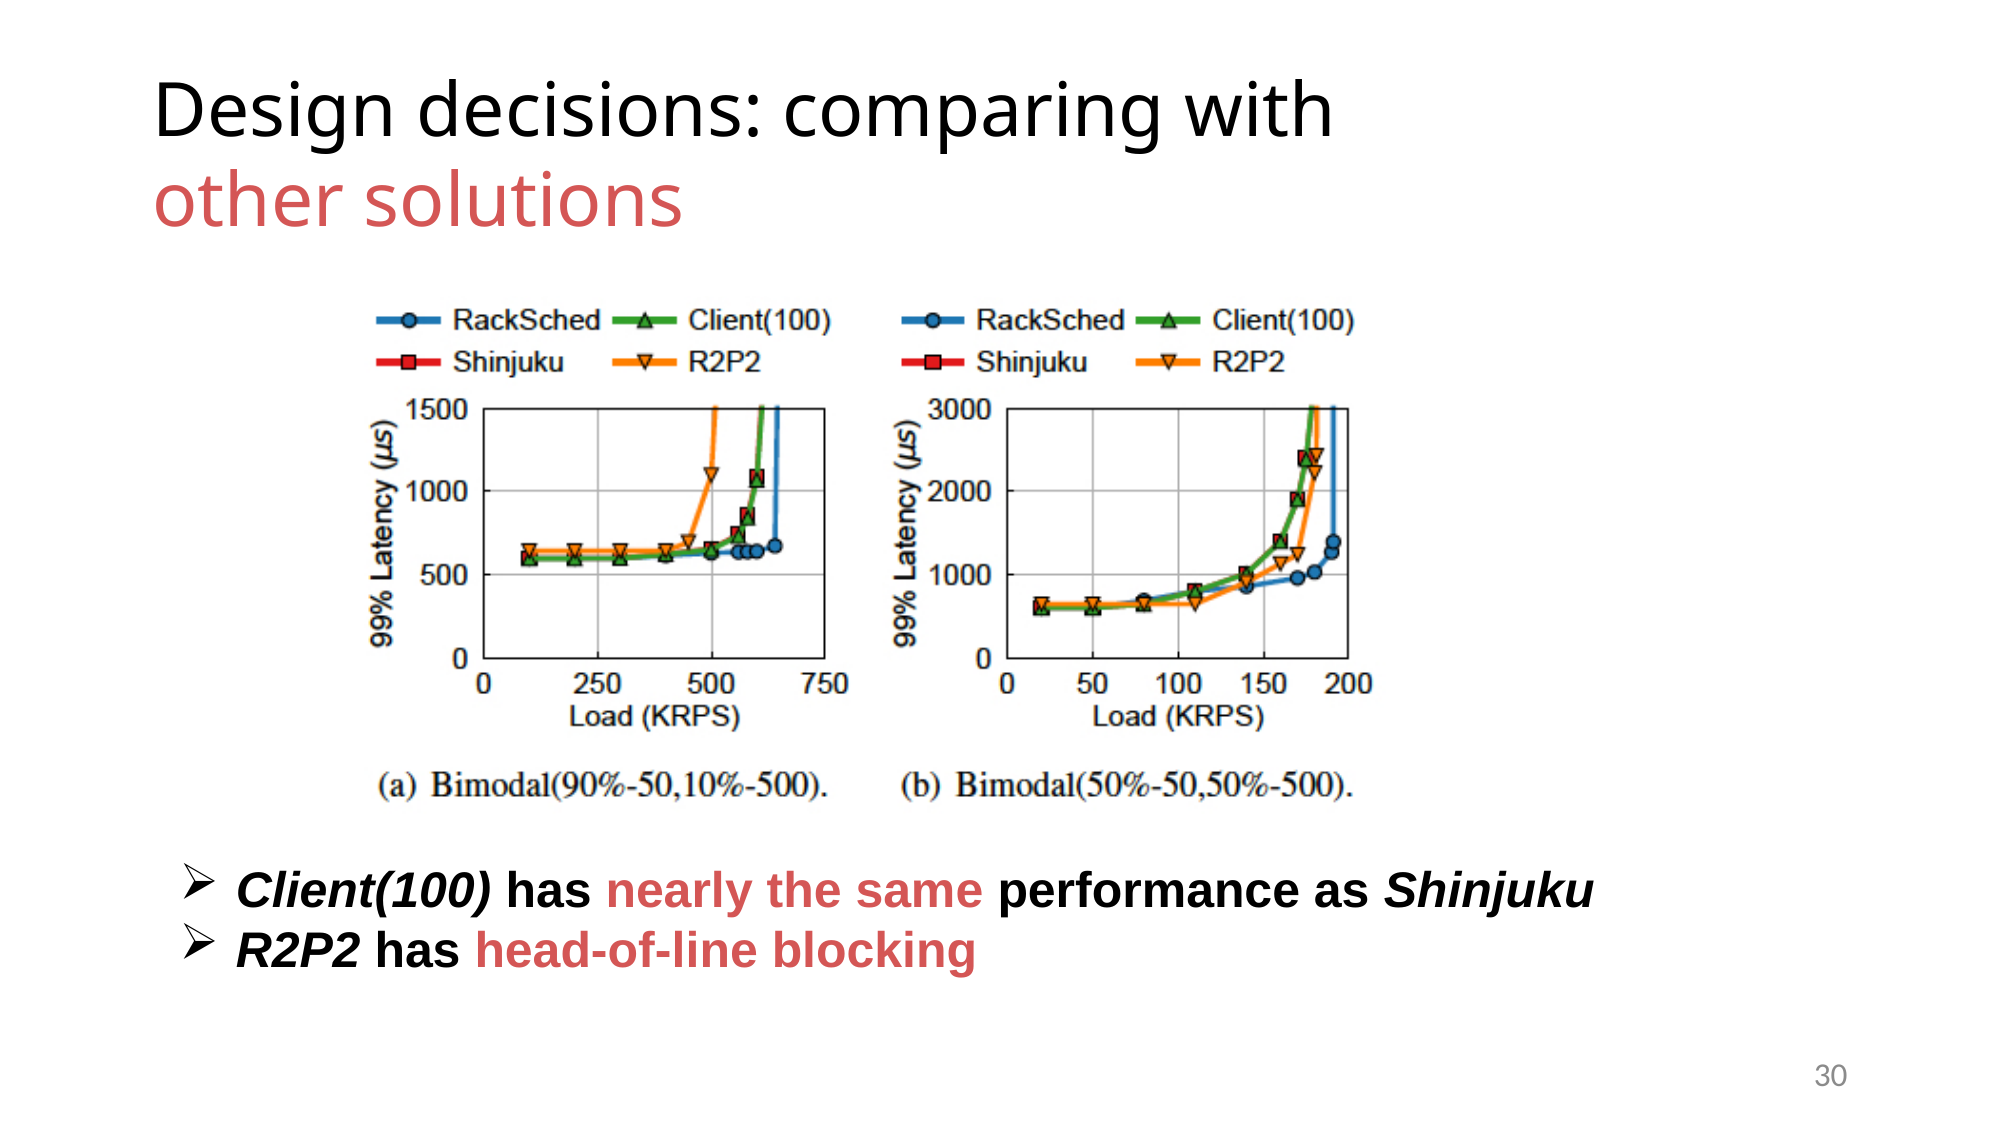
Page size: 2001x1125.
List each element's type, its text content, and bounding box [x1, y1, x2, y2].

picture [350, 296, 1395, 814]
title Design decisions: comparing with other solutions [137, 42, 1863, 260]
slide_number 30 [1412, 1042, 1863, 1103]
text_box Client(100) has nearly the same performance as Shinjuku R2P2 has head-of-line blocking [164, 849, 1863, 985]
